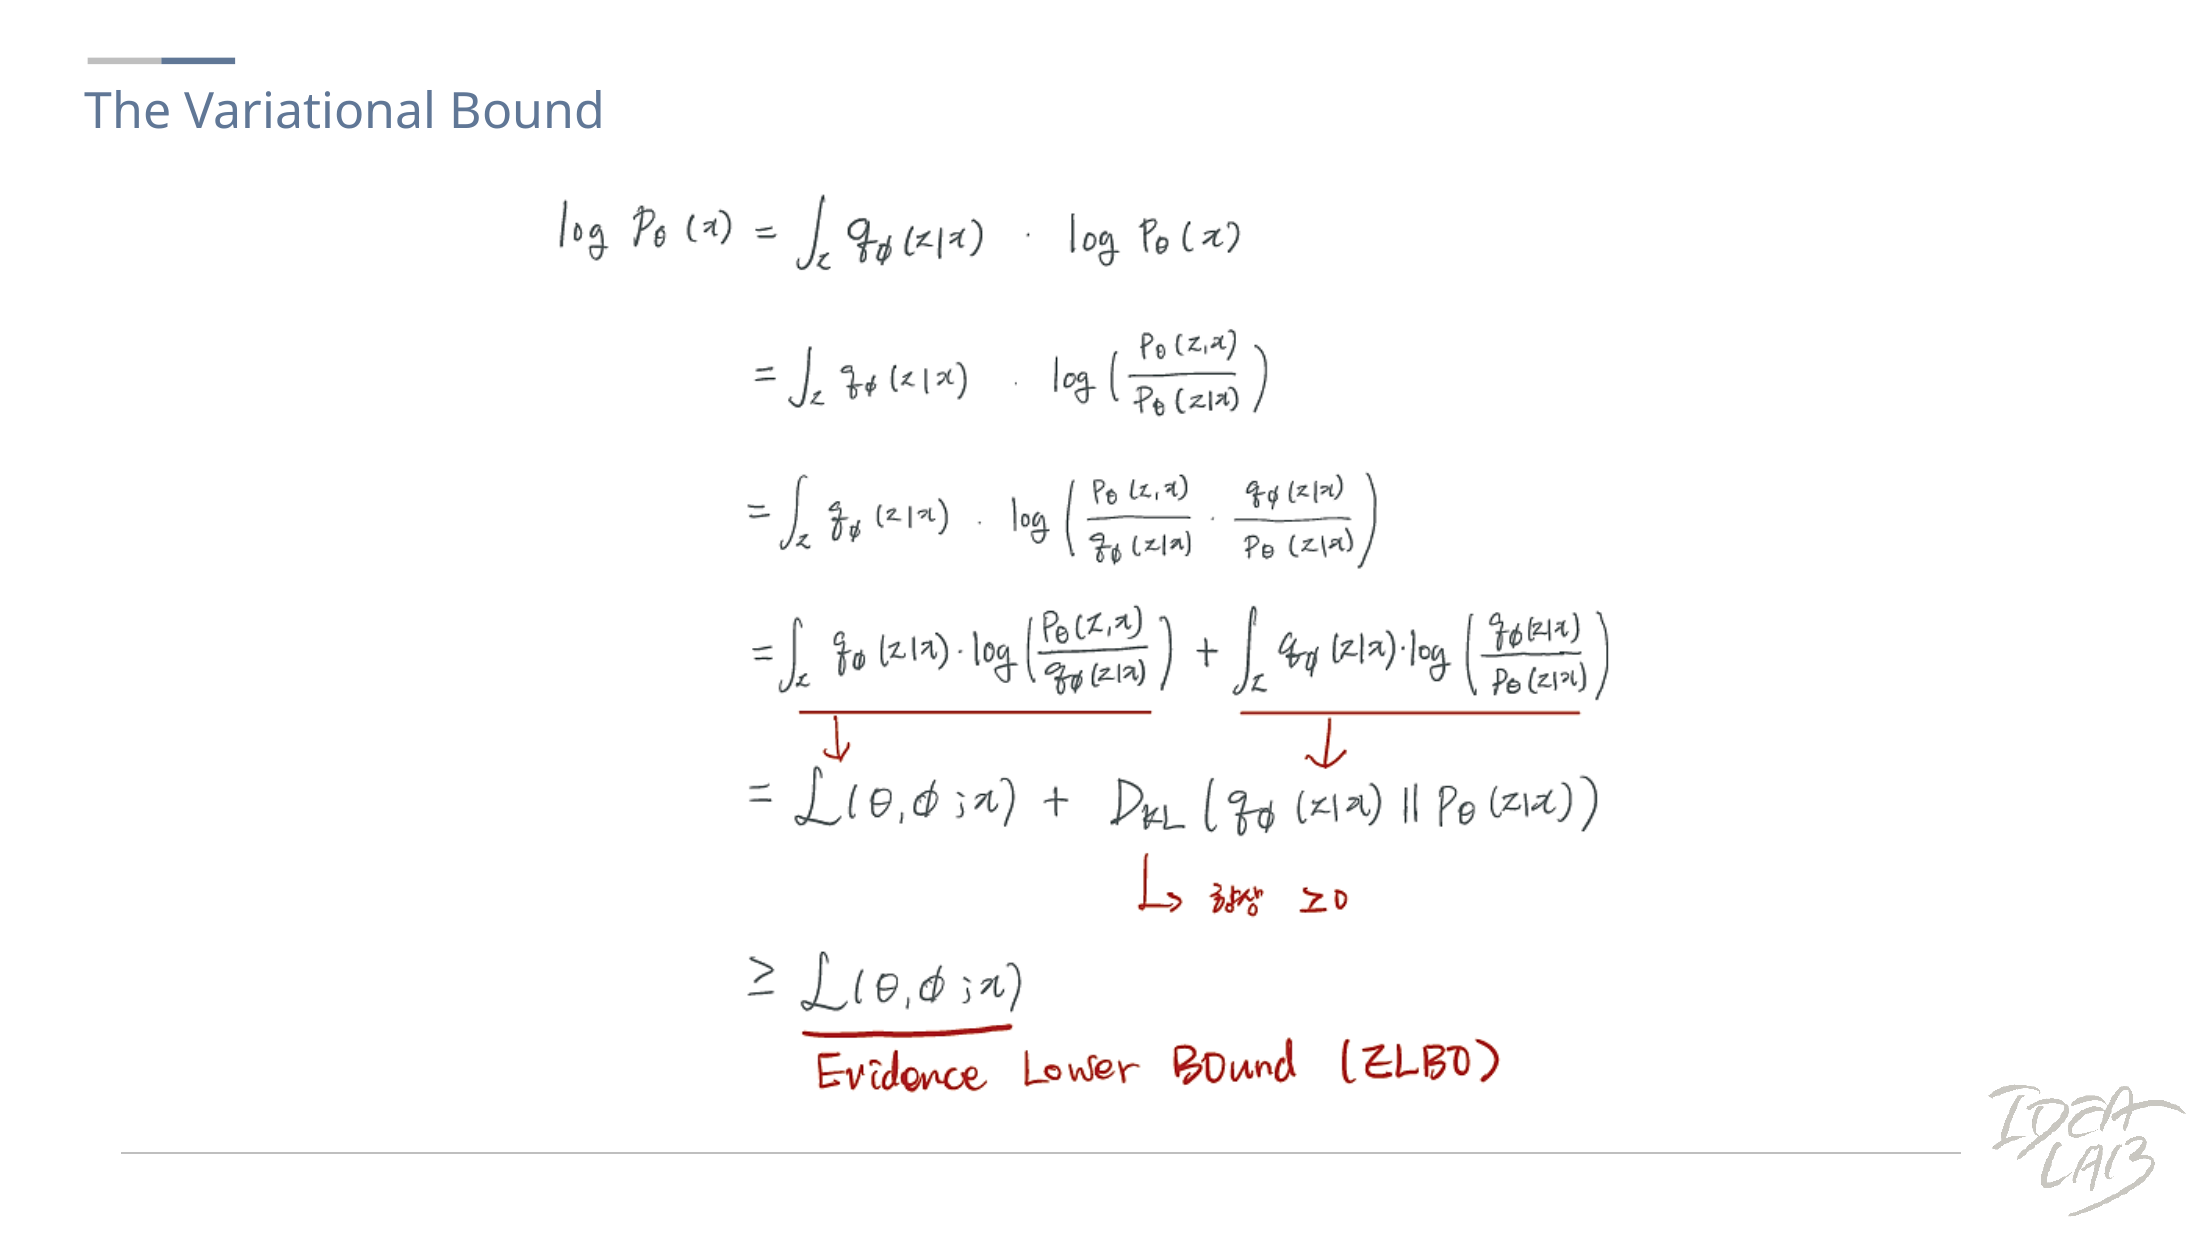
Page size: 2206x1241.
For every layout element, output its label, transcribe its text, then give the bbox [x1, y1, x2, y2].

text_box The Variational Bound [70, 71, 1066, 147]
picture [532, 170, 1674, 1135]
